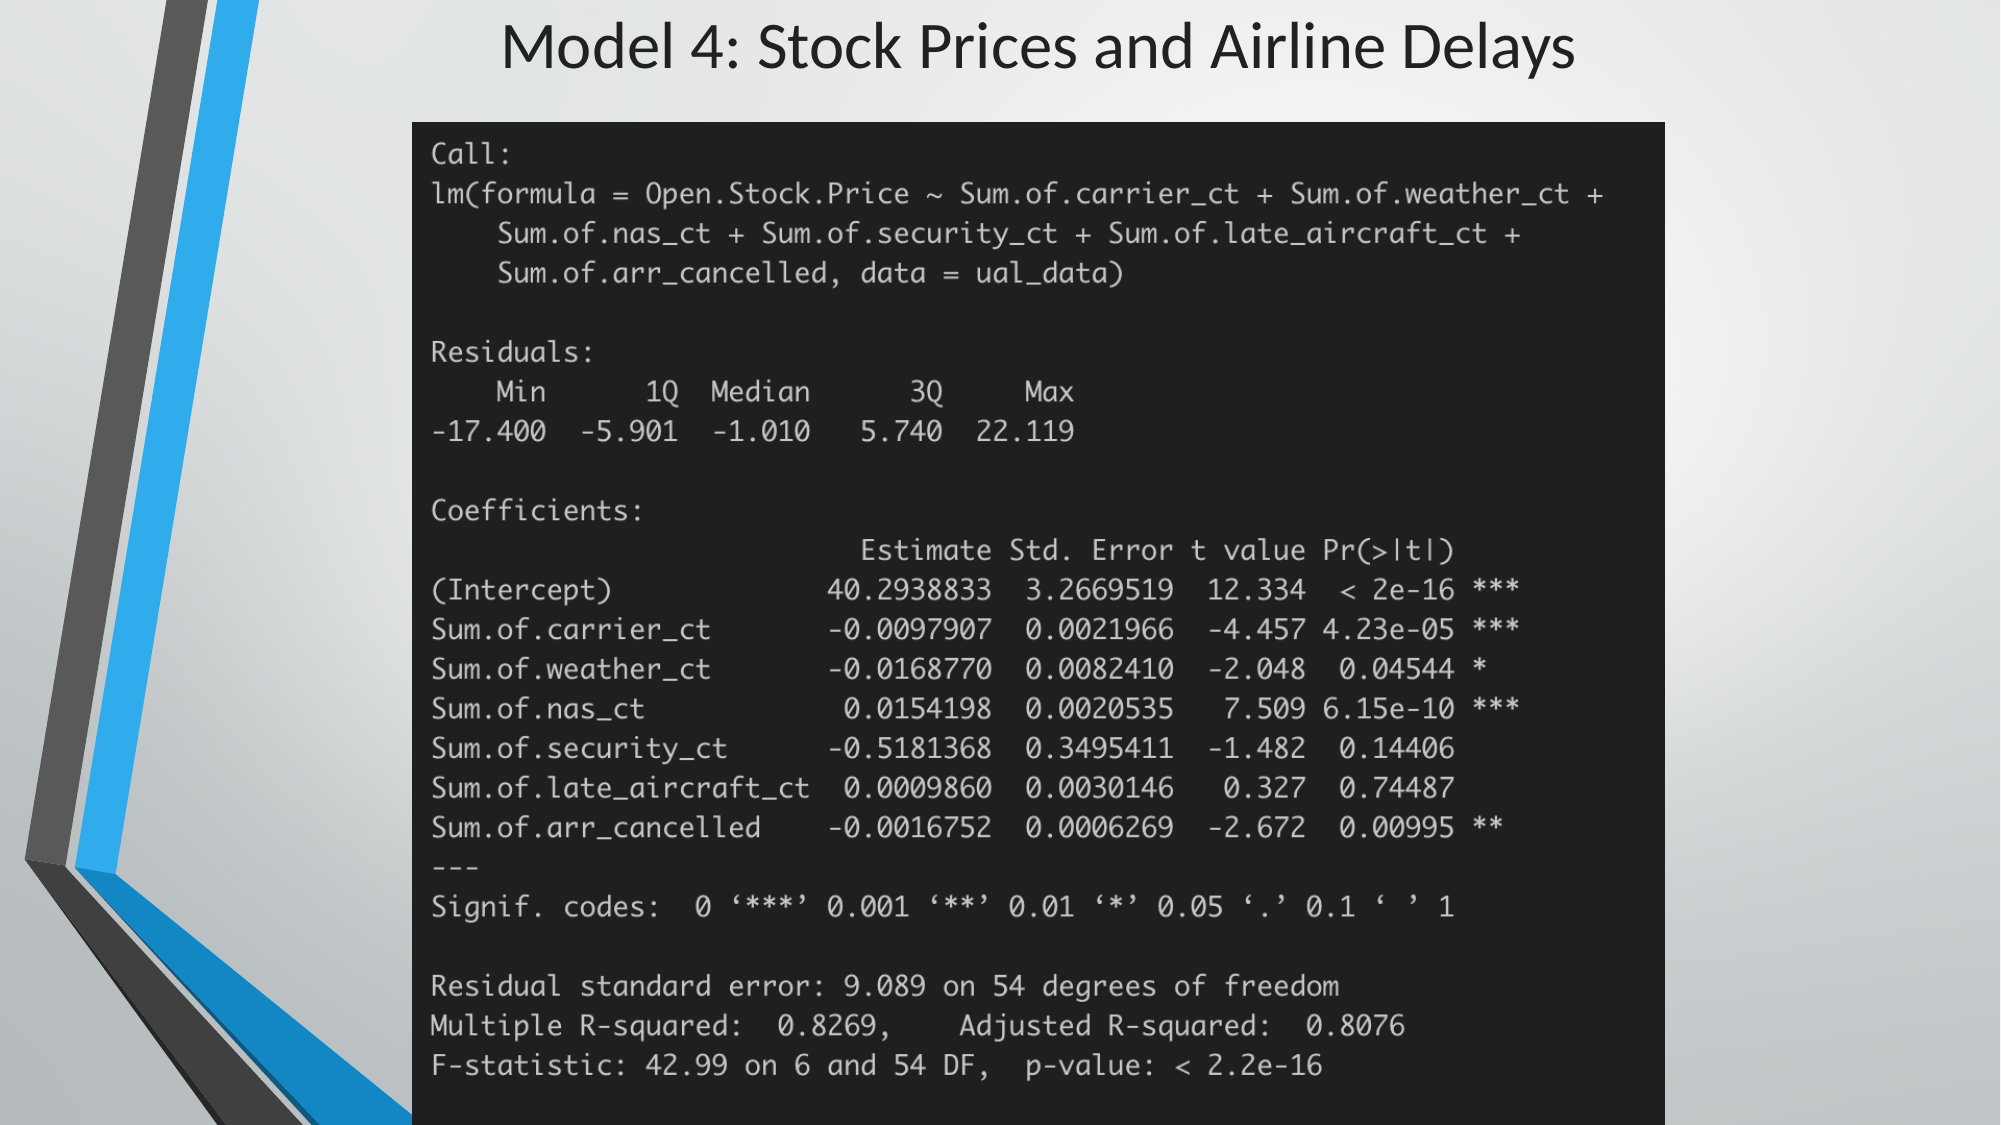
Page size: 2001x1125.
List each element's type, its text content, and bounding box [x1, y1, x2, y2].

title Model 4: Stock Prices and Airline Delays [369, 0, 1708, 163]
picture [412, 122, 1665, 1125]
